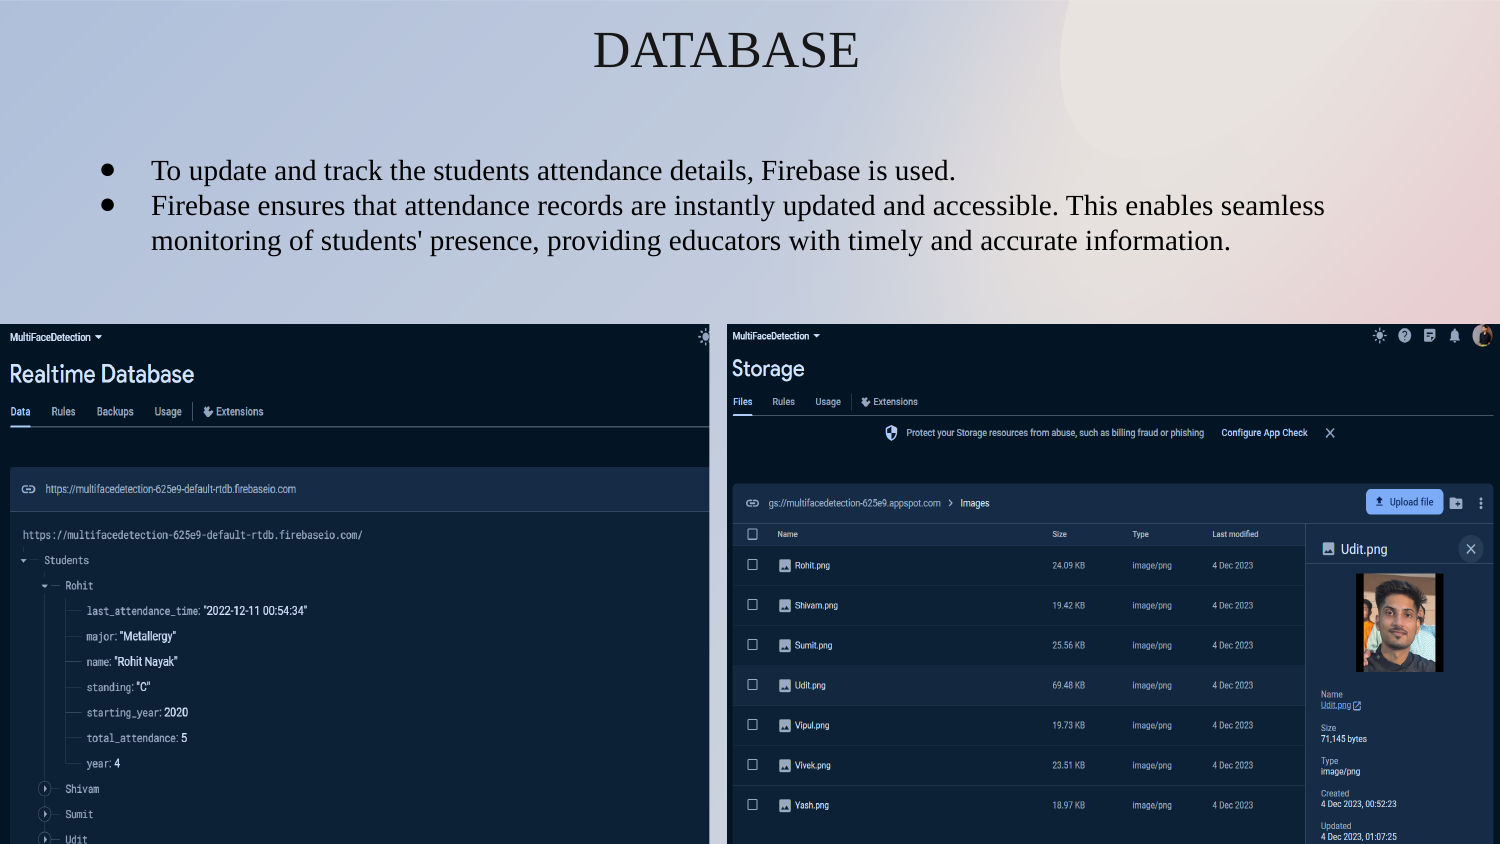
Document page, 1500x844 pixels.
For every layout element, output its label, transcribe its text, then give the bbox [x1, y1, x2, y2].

picture [0, 324, 710, 844]
text_box DATABASE [269, 0, 1184, 95]
picture [726, 324, 1500, 844]
text_box To update and track the students attendance details, Firebase is used. Firebase ensures that attendance records are instantly updated and accessible. This enables seamless monitoring of students' presence, providing educators with timely and accurate information. [61, 136, 1392, 282]
